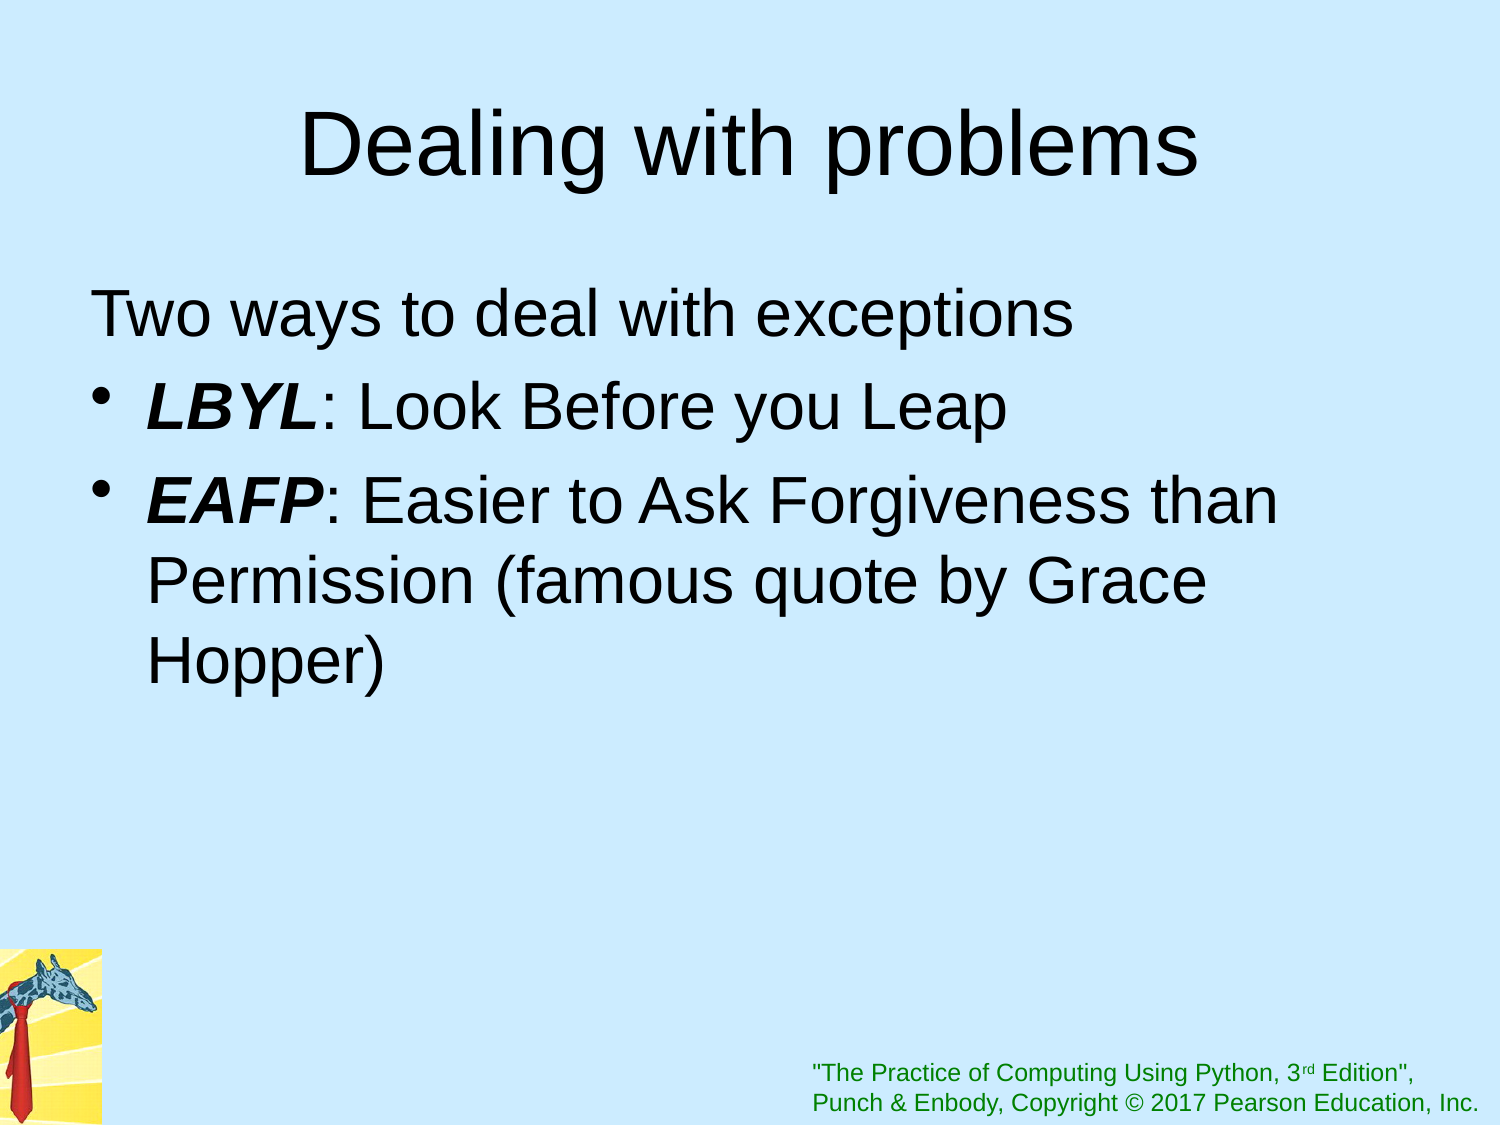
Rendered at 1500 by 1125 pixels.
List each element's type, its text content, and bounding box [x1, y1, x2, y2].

title Dealing with problems [75, 45, 1425, 233]
picture [0, 949, 102, 1125]
list Two ways to deal with exceptions LBYL: Look Before you Leap EAFP: Easier to Ask Forgiveness than Permission (famous quote by Grace Hopper) [75, 262, 1425, 1005]
